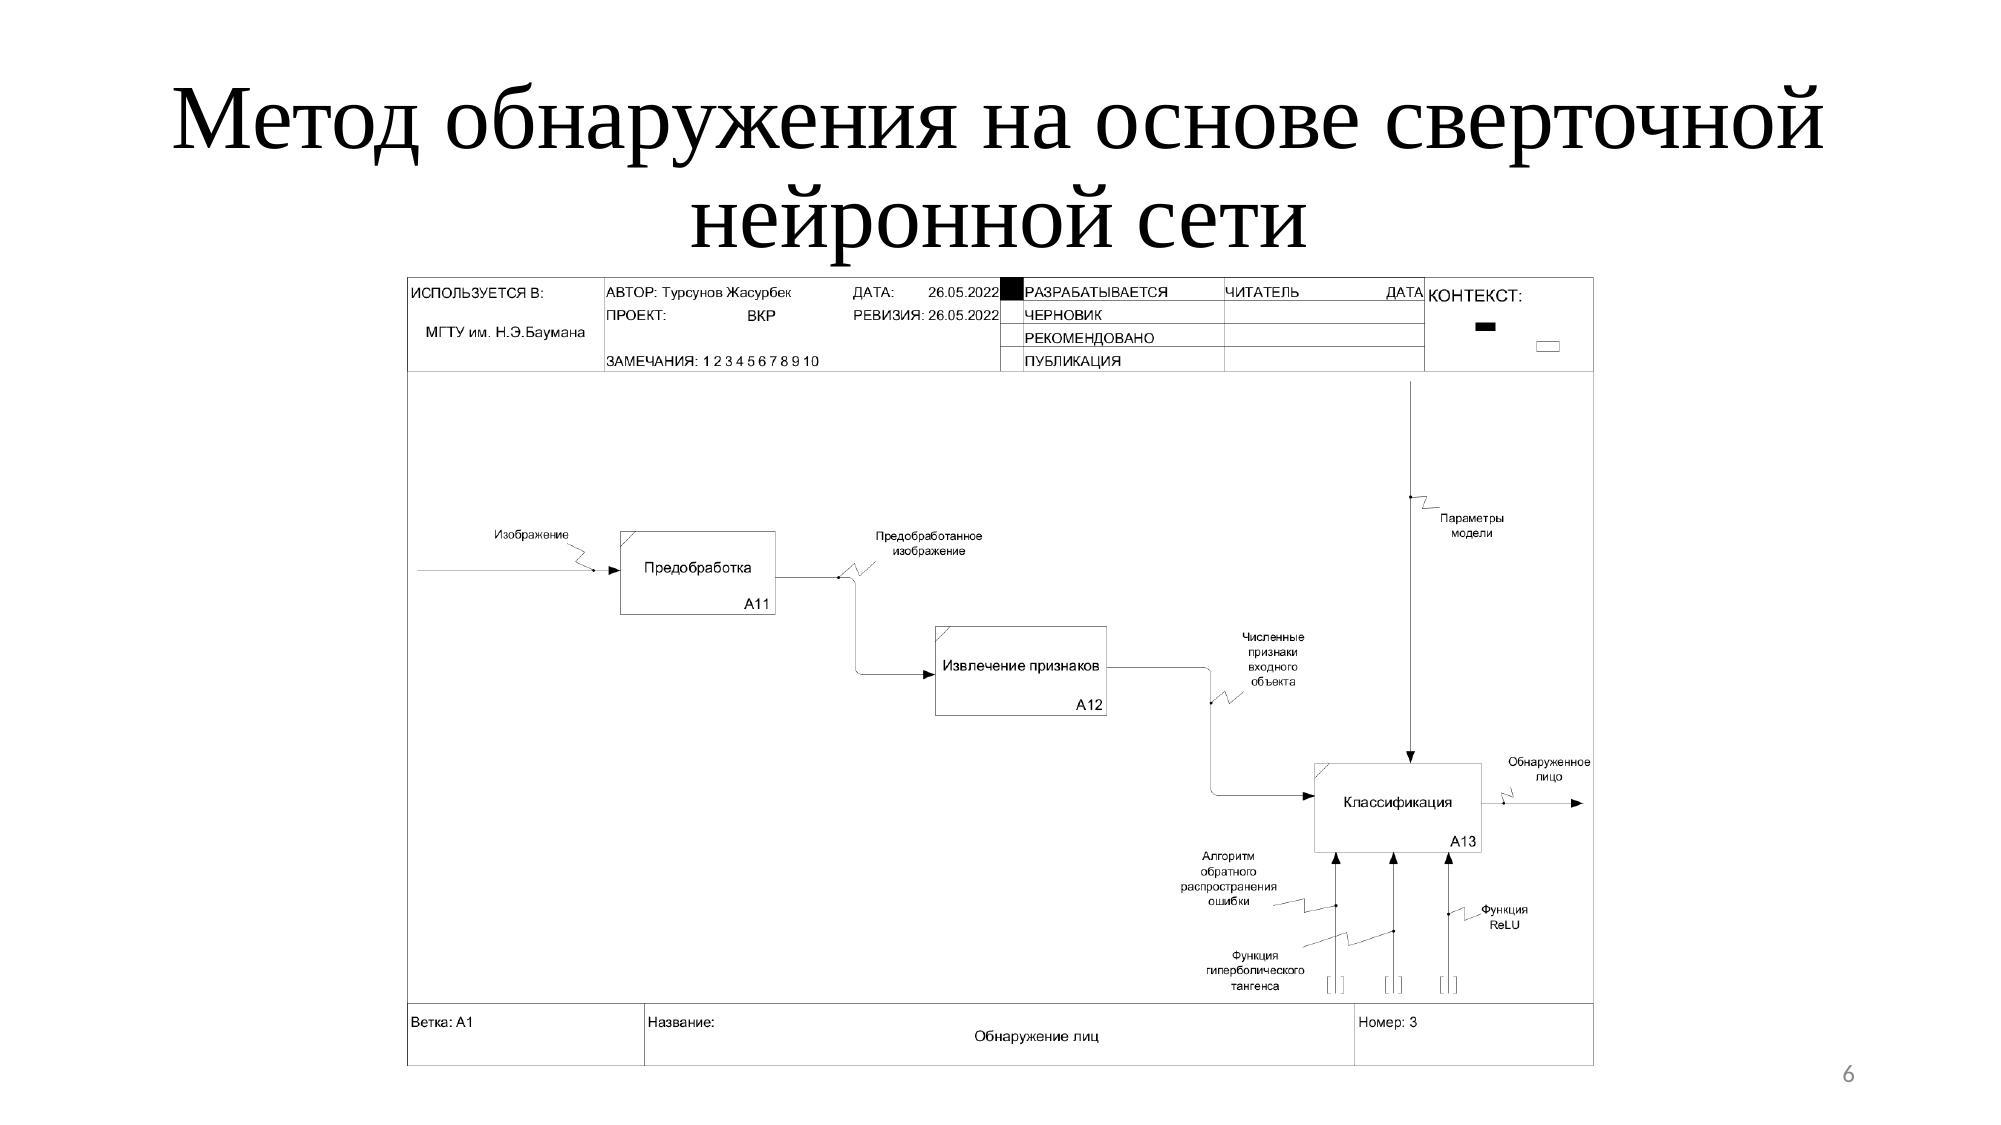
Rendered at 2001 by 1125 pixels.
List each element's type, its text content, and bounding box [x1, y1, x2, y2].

slide_number 6 [1832, 1051, 1863, 1094]
picture [406, 275, 1594, 1066]
title Метод обнаружения на основе сверточной нейронной сети [136, 59, 1863, 278]
